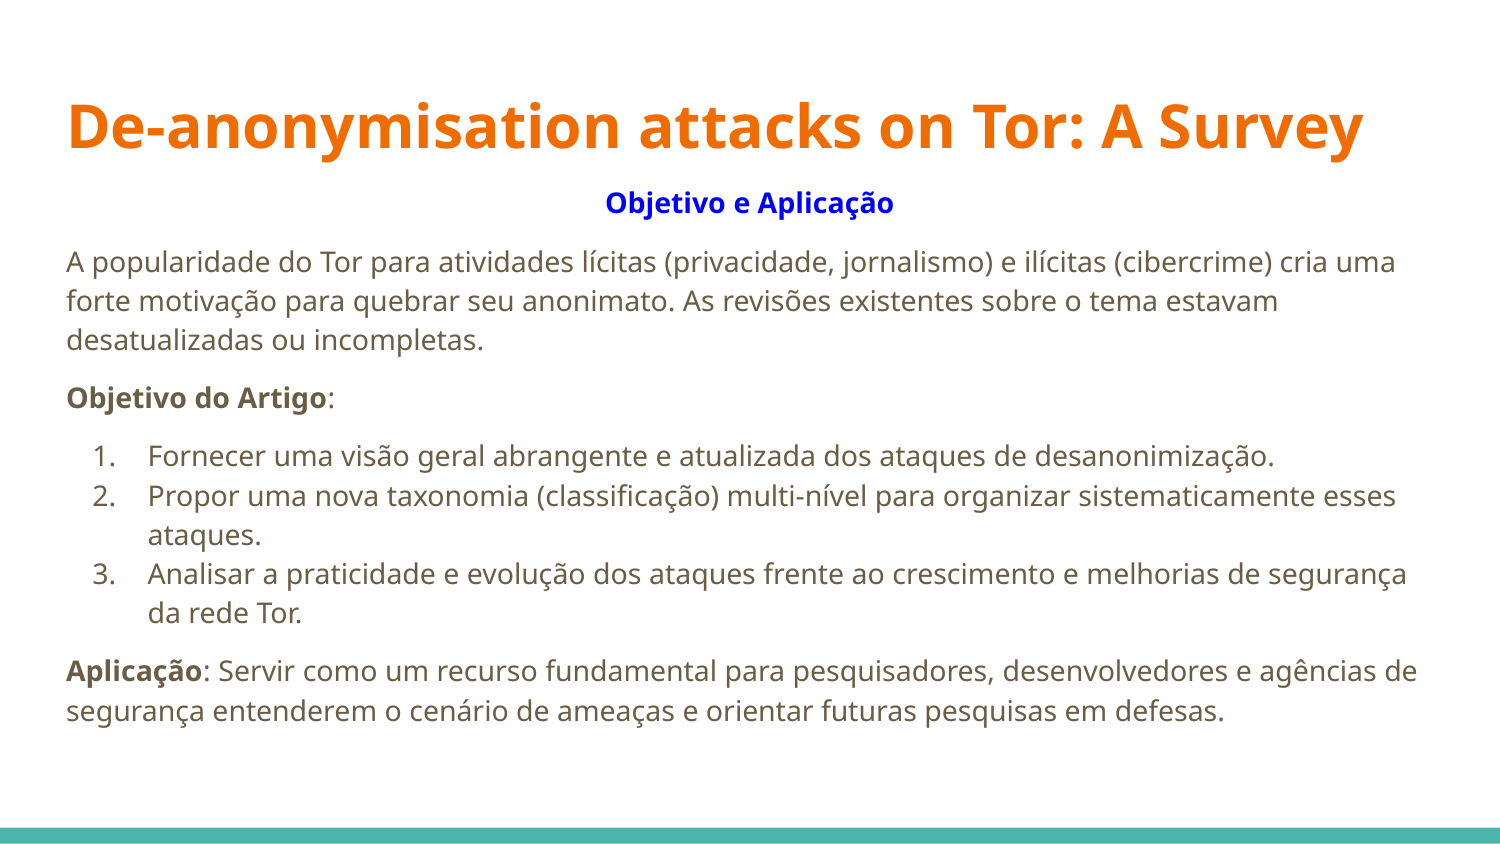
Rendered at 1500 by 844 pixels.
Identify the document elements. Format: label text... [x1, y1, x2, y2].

list Objetivo e Aplicação A popularidade do Tor para atividades lícitas (privacidade, jornalismo) e ilícitas (cibercrime) cria uma forte motivação para quebrar seu anonimato. As revisões existentes sobre o tema estavam desatualizadas ou incompletas. Objetivo do Artigo: Fornecer uma visão geral abrangente e atualizada dos ataques de desanonimização. Propor uma nova taxonomia (classificação) multi-nível para organizar sistematicamente esses ataques. Analisar a praticidade e evolução dos ataques frente ao crescimento e melhorias de segurança da rede Tor. Aplicação: Servir como um recurso fundamental para pesquisadores, desenvolvedores e agências de segurança entenderem o cenário de ameaças e orientar futuras pesquisas em defesas. [51, 165, 1449, 750]
title De-anonymisation attacks on Tor: A Survey [51, 72, 1449, 165]
